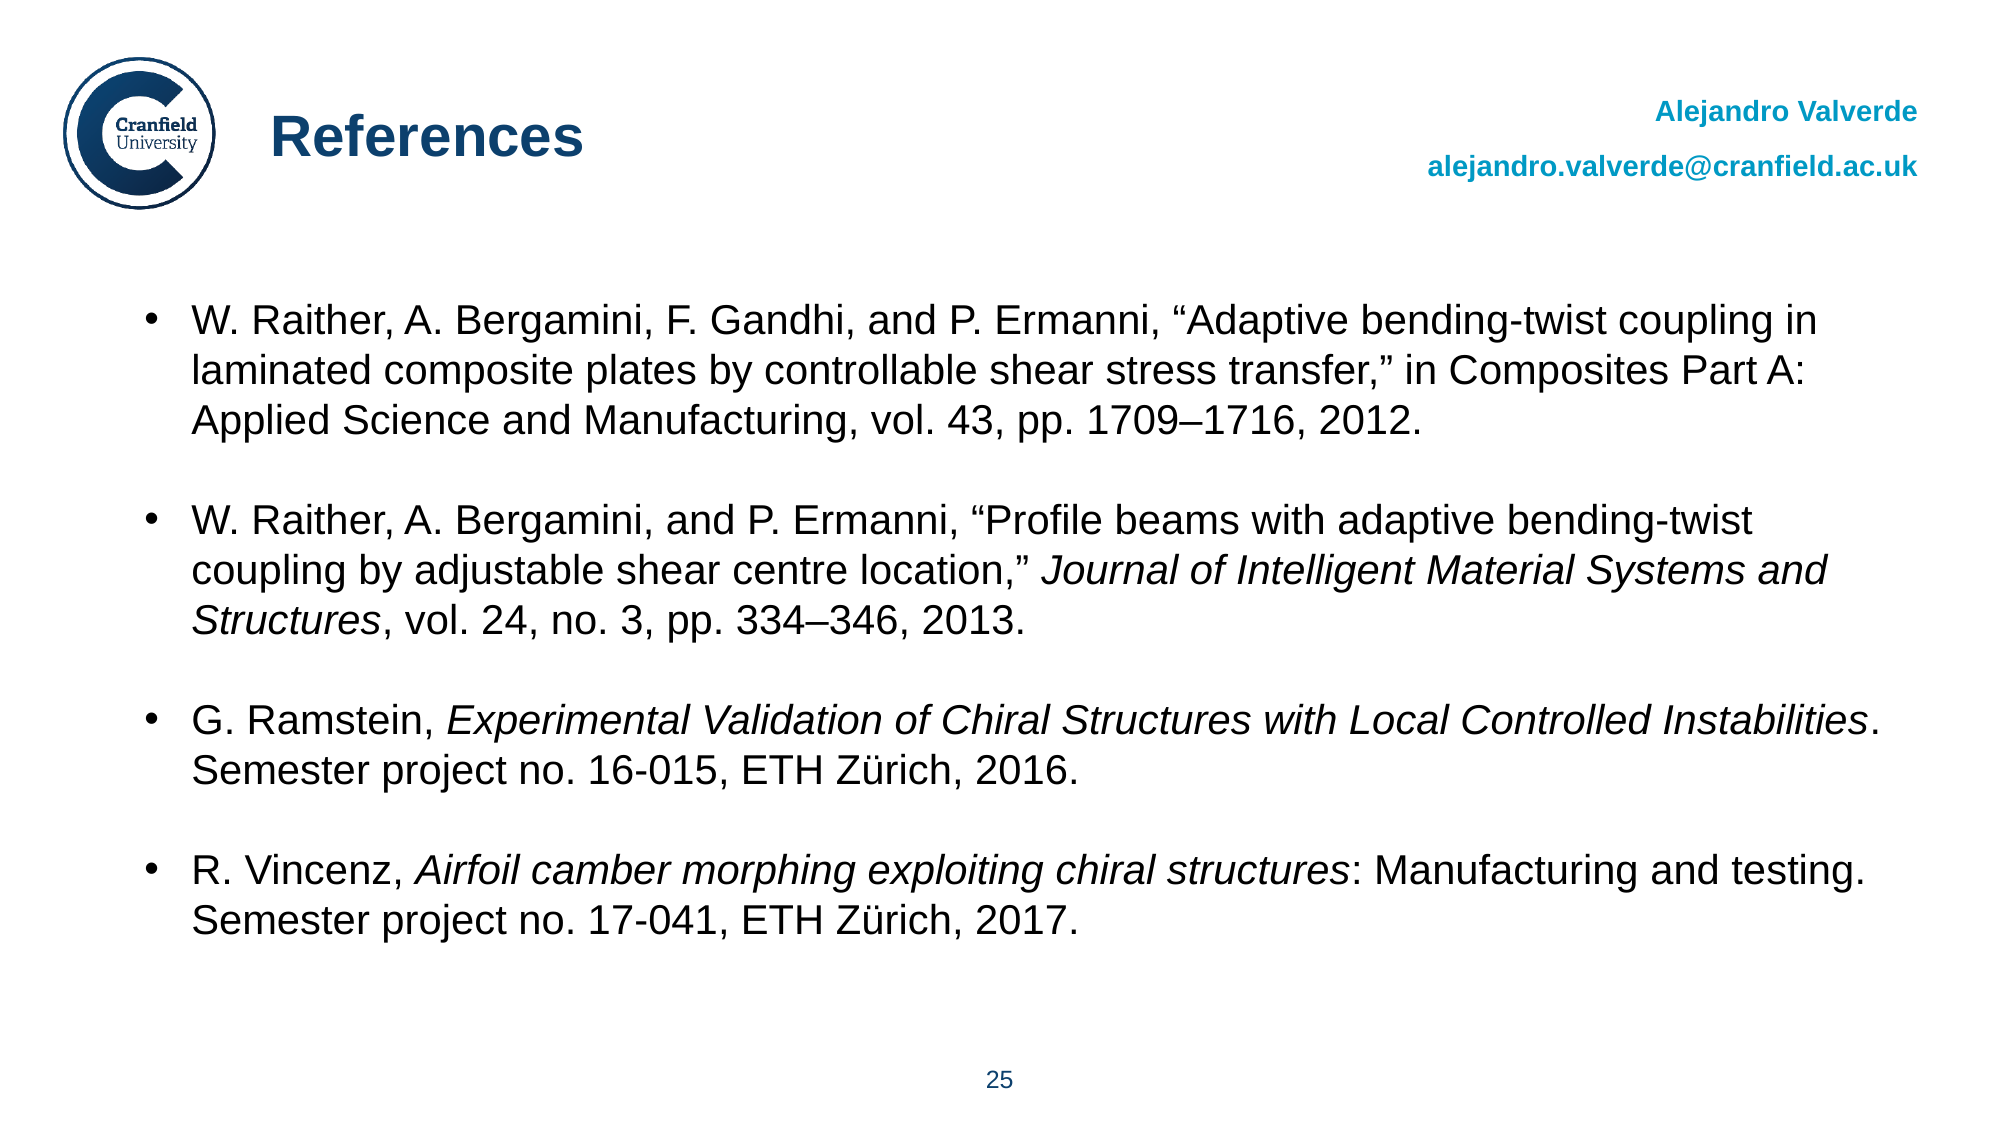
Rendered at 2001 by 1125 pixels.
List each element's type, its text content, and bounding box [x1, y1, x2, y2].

picture [59, 53, 219, 213]
list Alejandro Valverde alejandro.valverde@cranfield.ac.uk [1346, 66, 1933, 208]
list References [255, 66, 1487, 209]
text_box W. Raither, A. Bergamini, F. Gandhi, and P. Ermanni, “Adaptive bending-twist coupling in laminated composite plates by controllable shear stress transfer,” in Composites Part A: Applied Science and Manufacturing, vol. 43, pp. 1709–1716, 2012. W. Raither, A. Bergamini, and P. Ermanni, “Profile beams with adaptive bending-twist coupling by adjustable shear centre location,” Journal of Intelligent Material Systems and Structures, vol. 24, no. 3, pp. 334–346, 2013. G. Ramstein, Experimental Validation of Chiral Structures with Local Controlled Instabilities. Semester project no. 16-015, ETH Zürich, 2016. R. Vincenz, Airfoil camber morphing exploiting chiral structures: Manufacturing and testing. Semester project no. 17-041, ETH Zürich, 2017. [129, 285, 1933, 951]
